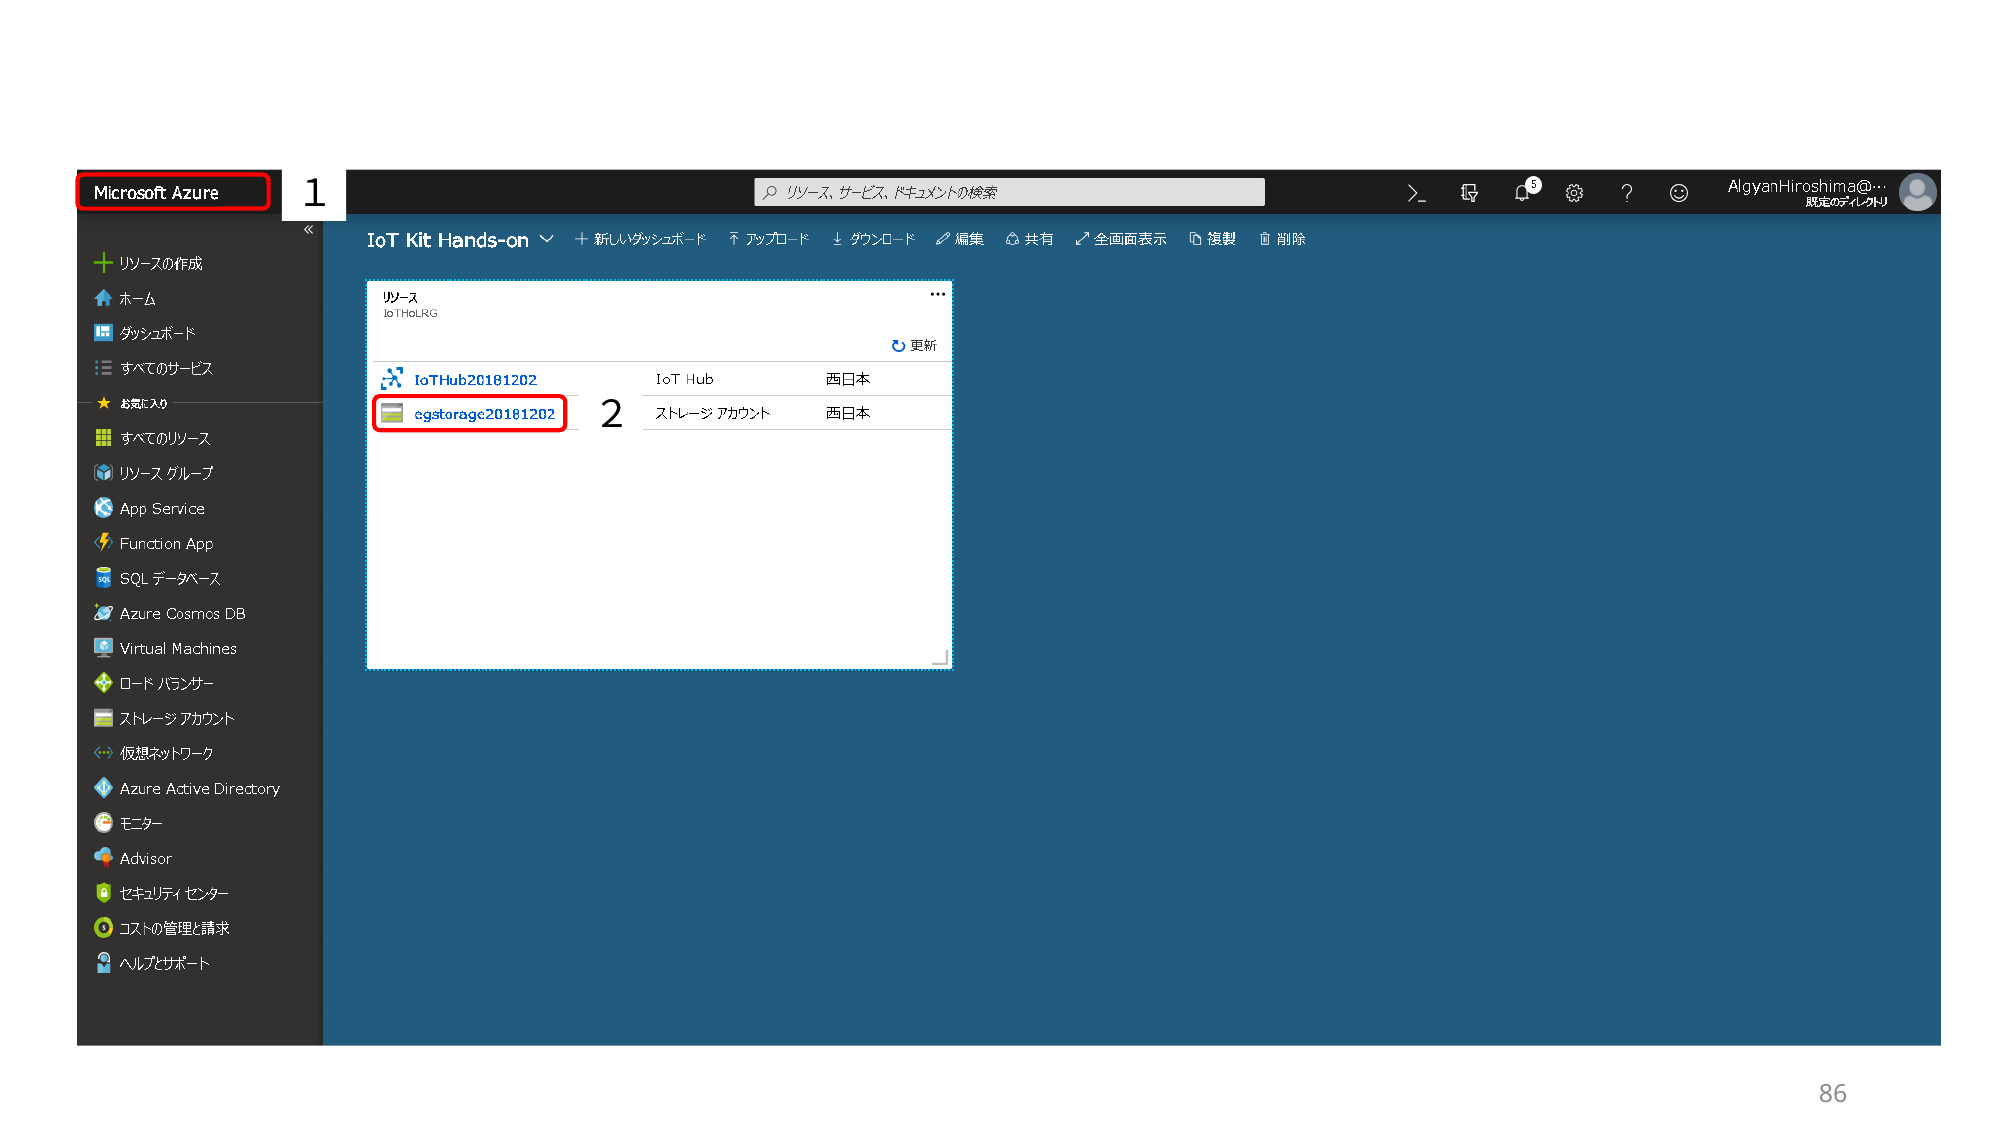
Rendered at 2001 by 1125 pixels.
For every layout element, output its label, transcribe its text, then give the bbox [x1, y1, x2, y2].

slide_number 86 [1412, 1064, 1863, 1125]
picture [77, 169, 1941, 1046]
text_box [77, 161, 347, 222]
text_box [374, 382, 643, 444]
